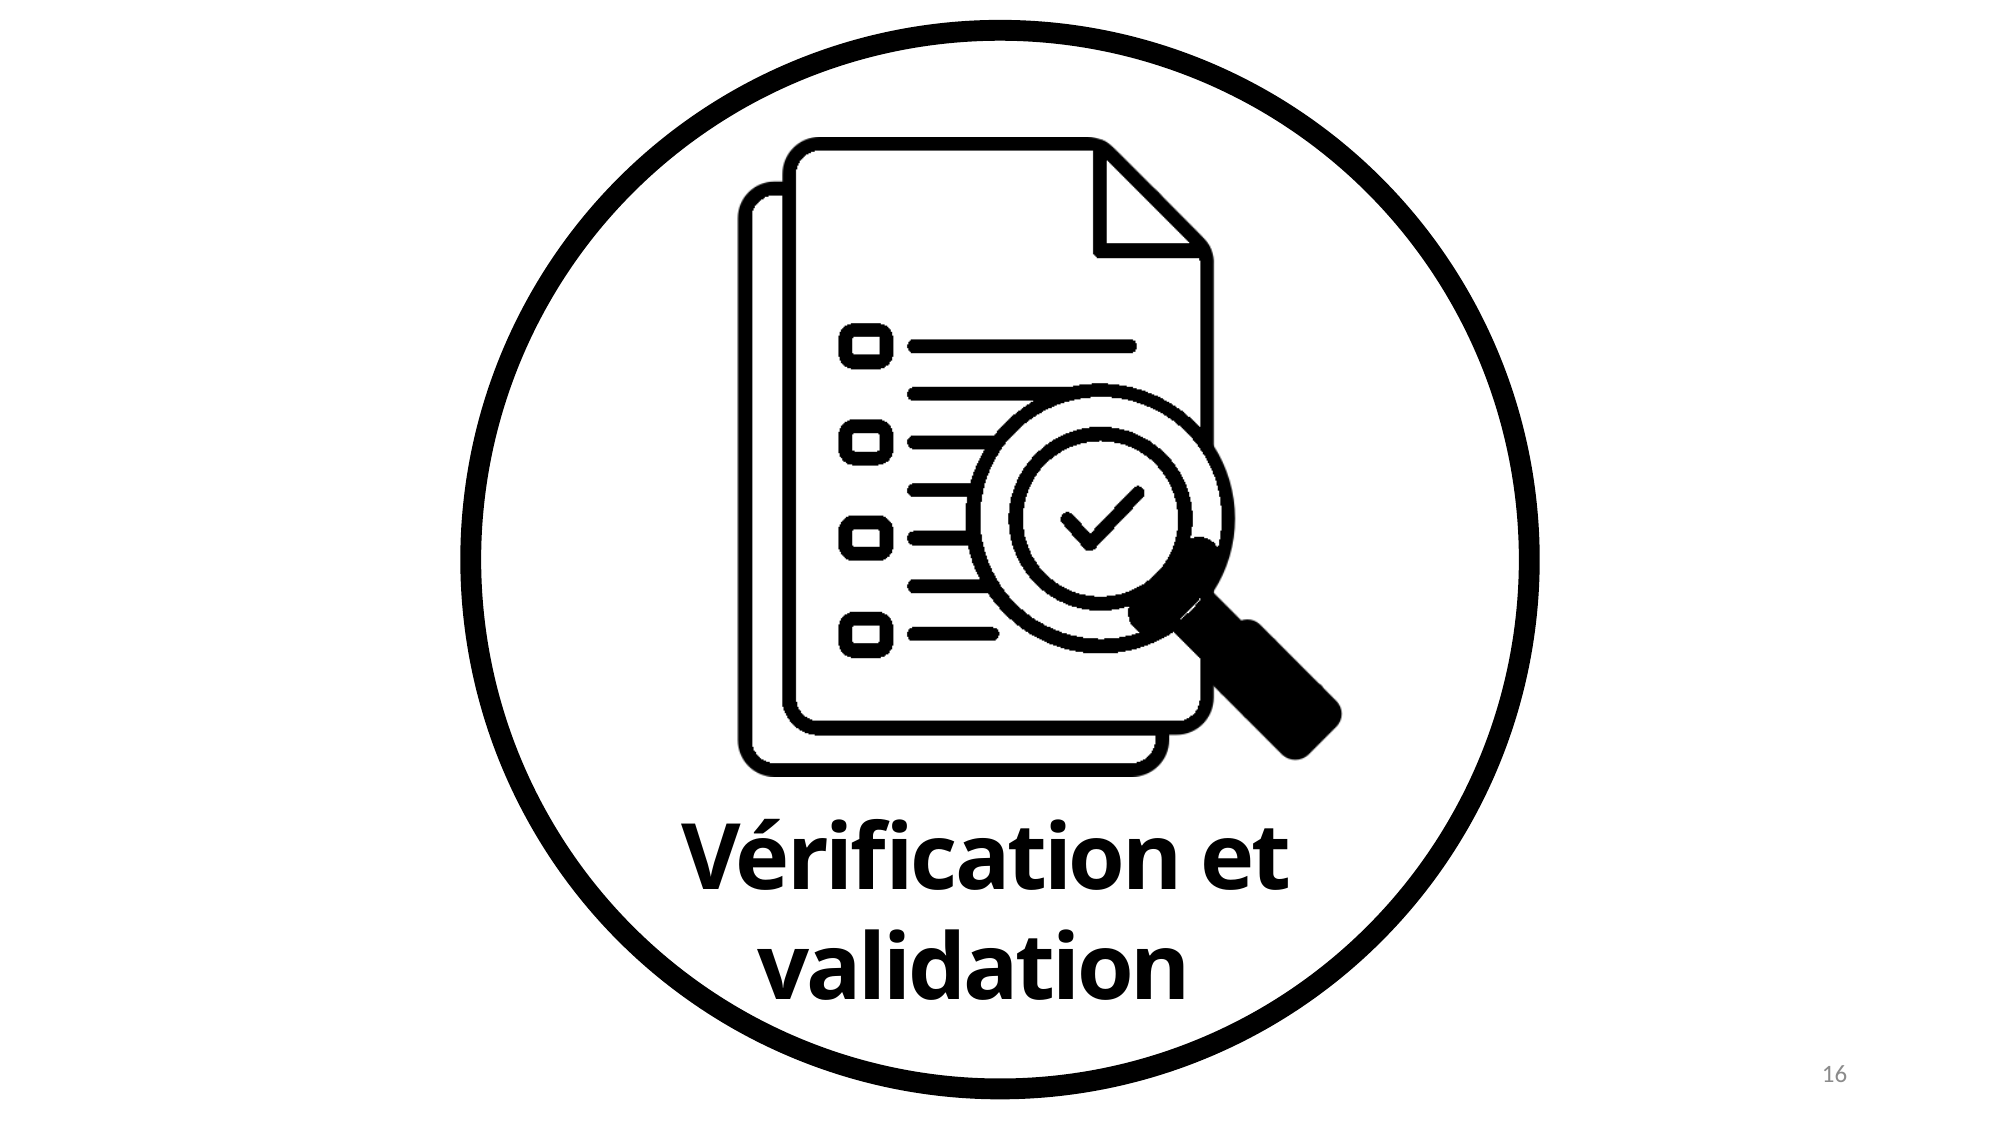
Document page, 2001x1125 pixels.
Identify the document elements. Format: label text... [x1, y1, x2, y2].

text_box [469, 29, 1531, 790]
slide_number 16 [1412, 1042, 1863, 1103]
text_box [747, 1026, 1253, 1090]
picture [720, 137, 1359, 777]
text_box Vérification et validation [490, 790, 1479, 1026]
